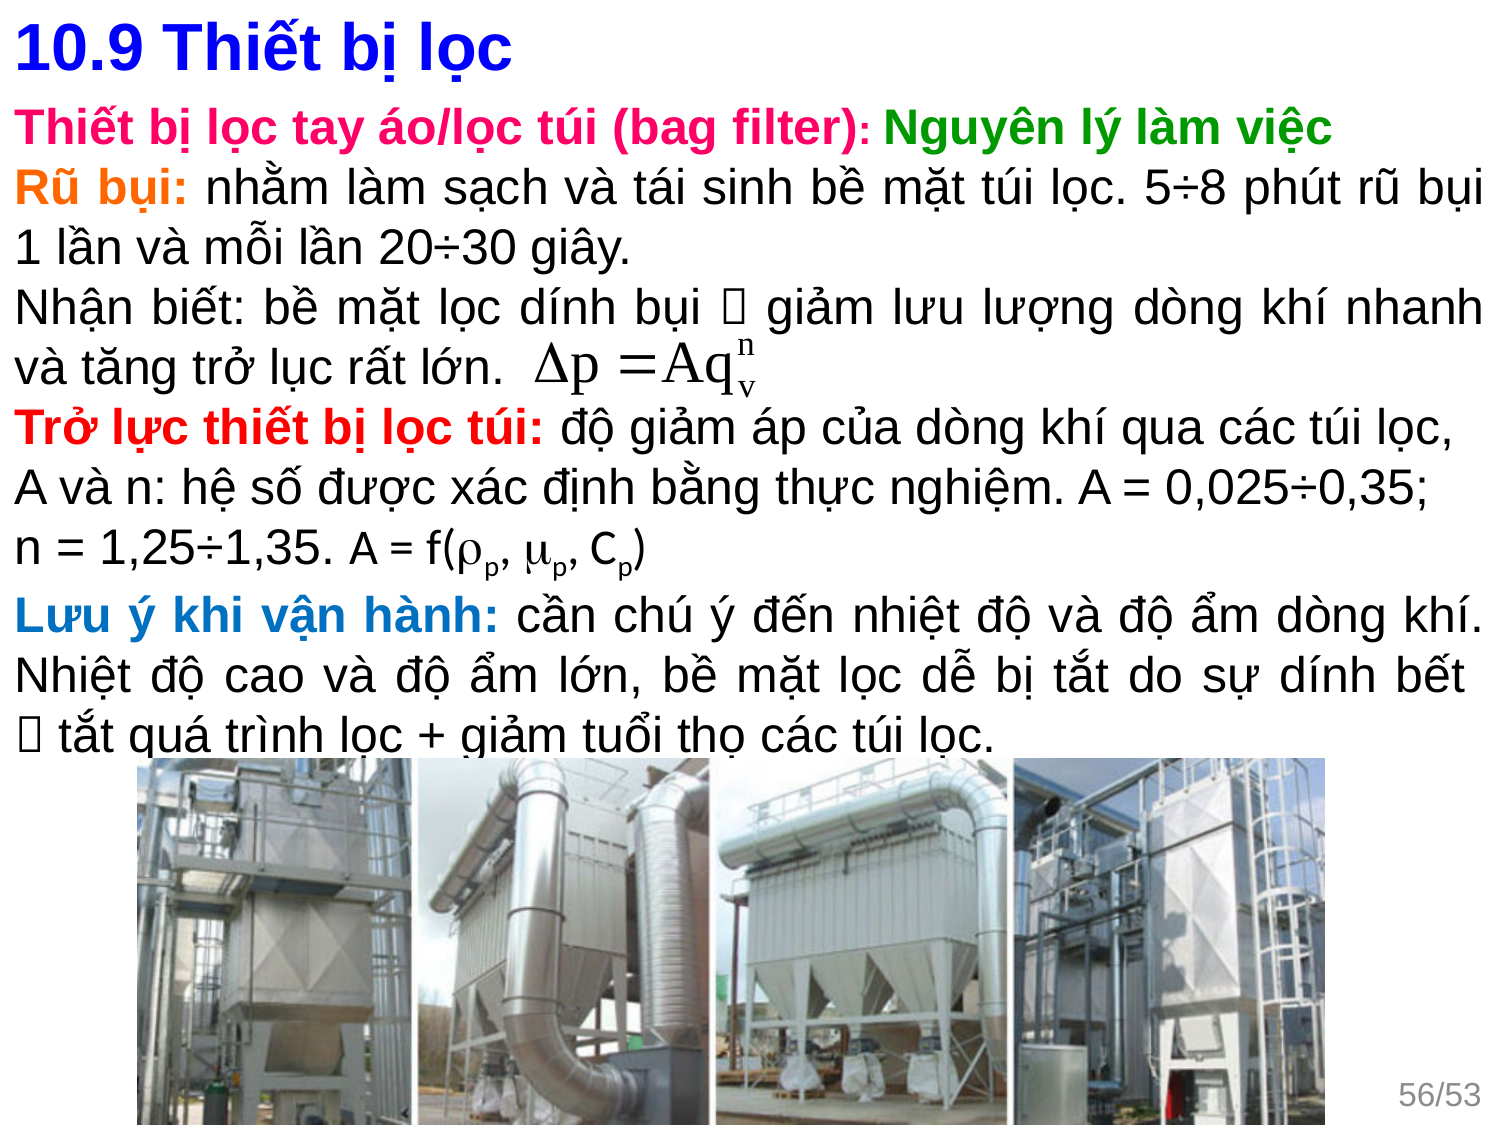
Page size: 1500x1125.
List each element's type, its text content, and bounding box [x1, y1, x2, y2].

slide_number 56/53 [1329, 1063, 1497, 1124]
text_box 10.9 Thiết bị lọc [0, 0, 1500, 86]
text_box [524, 317, 770, 413]
picture [137, 758, 1326, 1125]
text_box Thiết bị lọc tay áo/lọc túi (bag filter): Nguyên lý làm việc Rũ bụi: nhằm làm sạch và tái sinh bề mặt túi lọc. 5÷8 phút rũ bụi 1 lần và mỗi lần 20÷30 giây. Nhận biết: bề mặt lọc dính bụi  giảm lưu lượng dòng khí nhanh và tăng trở lục rất lớn. Trở lực thiết bị lọc túi: độ giảm áp của dòng khí qua các túi lọc, A và n: hệ số được xác định bằng thực nghiệm. A = 0,025÷0,35; n = 1,25÷1,35. A = f(p, p, Cp) Lưu ý khi vận hành: cần chú ý đến nhiệt độ và độ ẩm dòng khí. Nhiệt độ cao và độ ẩm lớn, bề mặt lọc dễ bị tắt do sự dính bết  tắt quá trình lọc + giảm tuổi thọ các túi lọc. [0, 86, 1500, 770]
